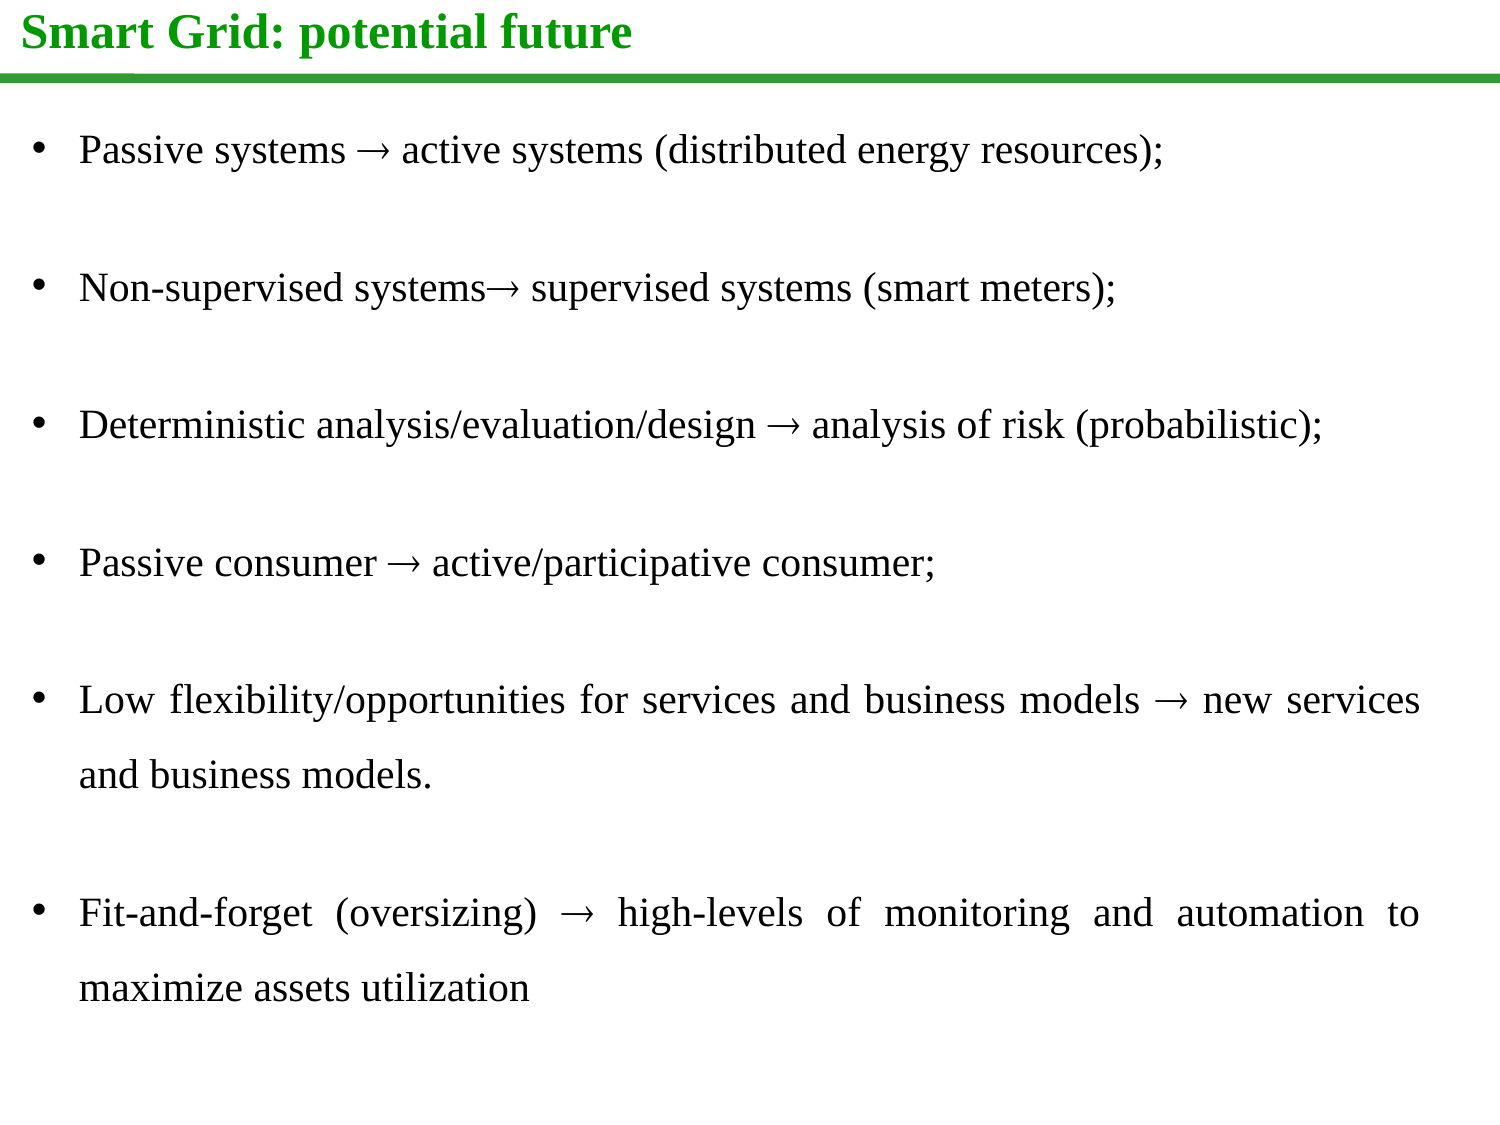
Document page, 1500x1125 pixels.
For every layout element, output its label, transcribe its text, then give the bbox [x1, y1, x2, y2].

text_box Smart Grid: potential future [5, 0, 1481, 67]
text_box Passive systems  active systems (distributed energy resources); Non-supervised systems supervised systems (smart meters); Deterministic analysis/evaluation/design  analysis of risk (probabilistic); Passive consumer  active/participative consumer; Low flexibility/opportunities for services and business models  new services and business models. Fit-and-forget (oversizing)  high-levels of monitoring and automation to maximize assets utilization [17, 89, 1435, 1017]
